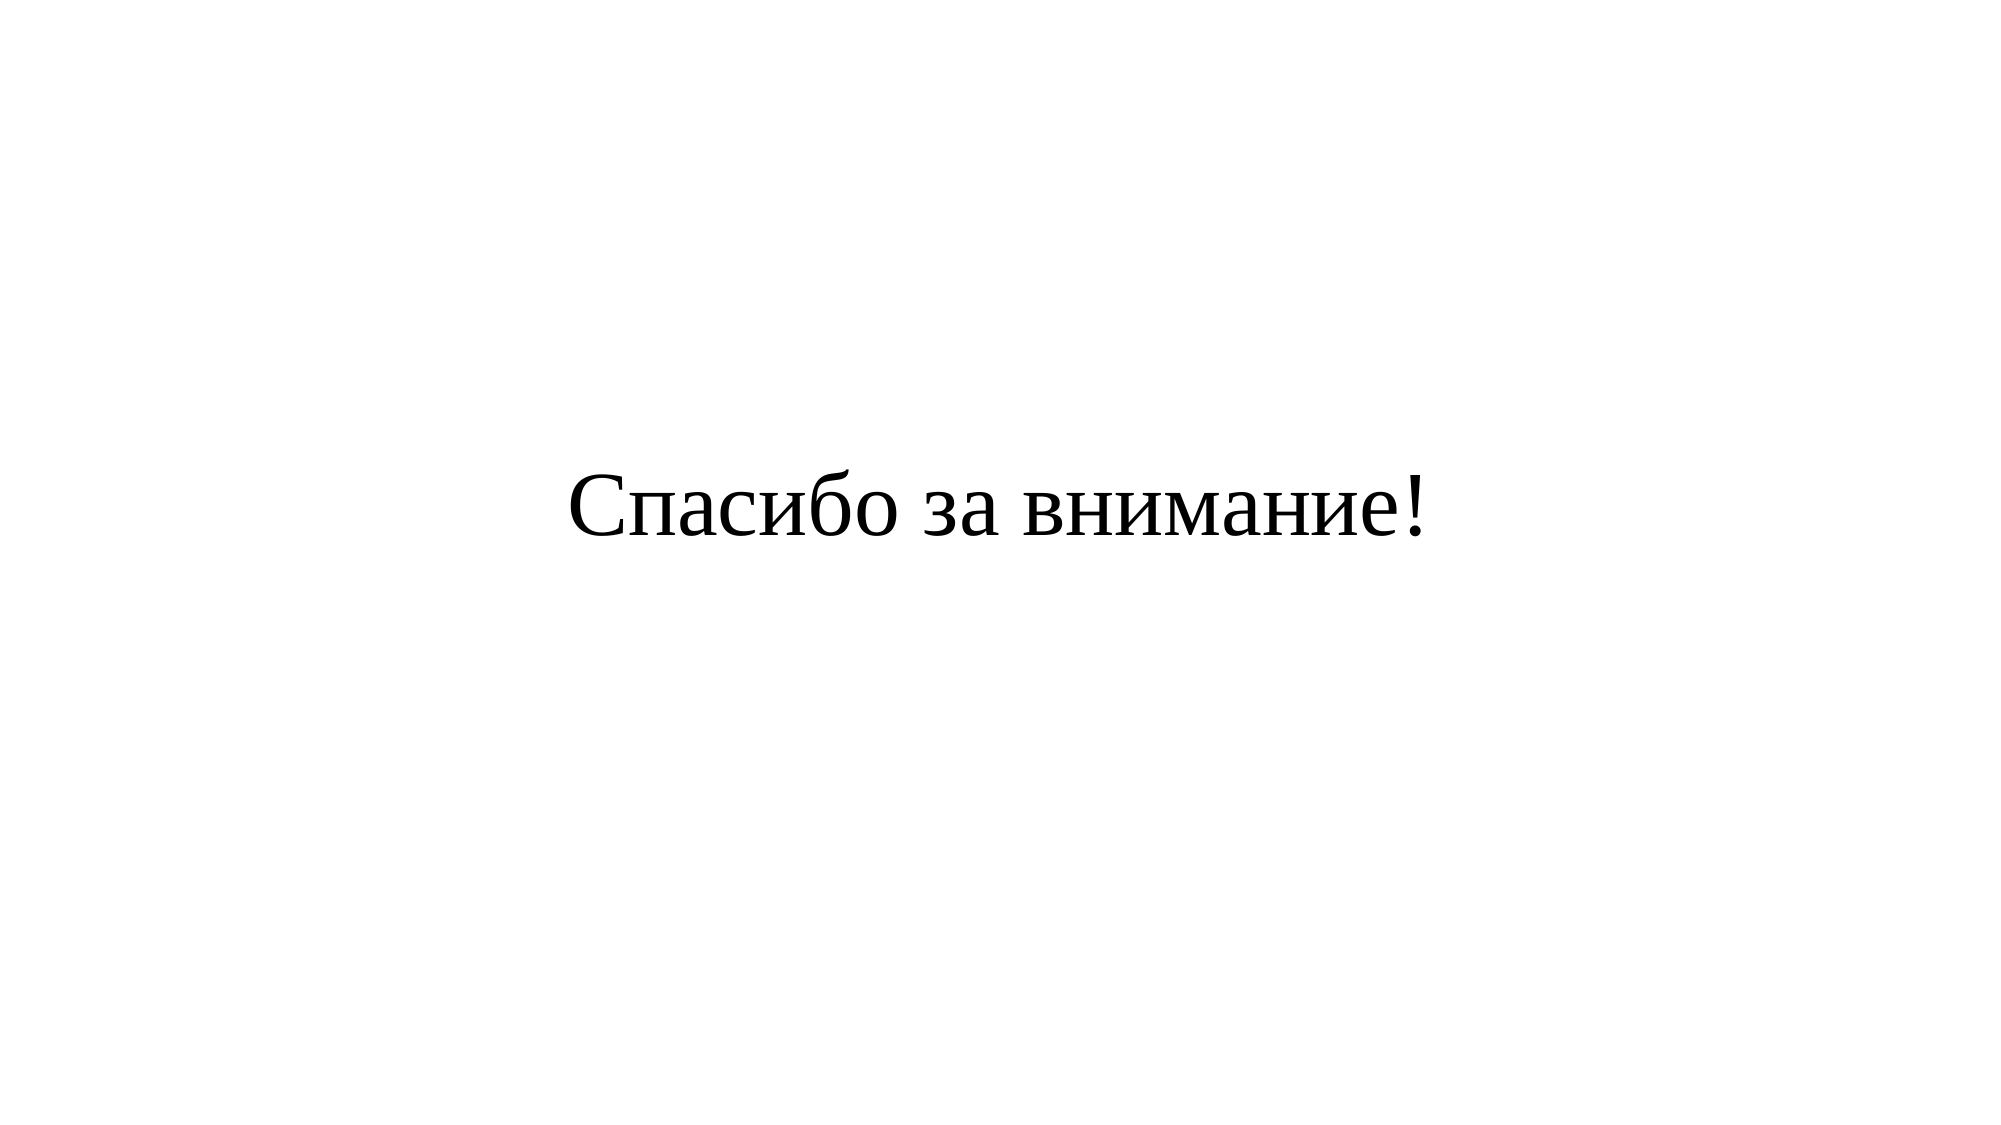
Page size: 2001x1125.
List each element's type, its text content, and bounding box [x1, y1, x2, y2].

text_box Спасибо за внимание! [552, 436, 1448, 561]
